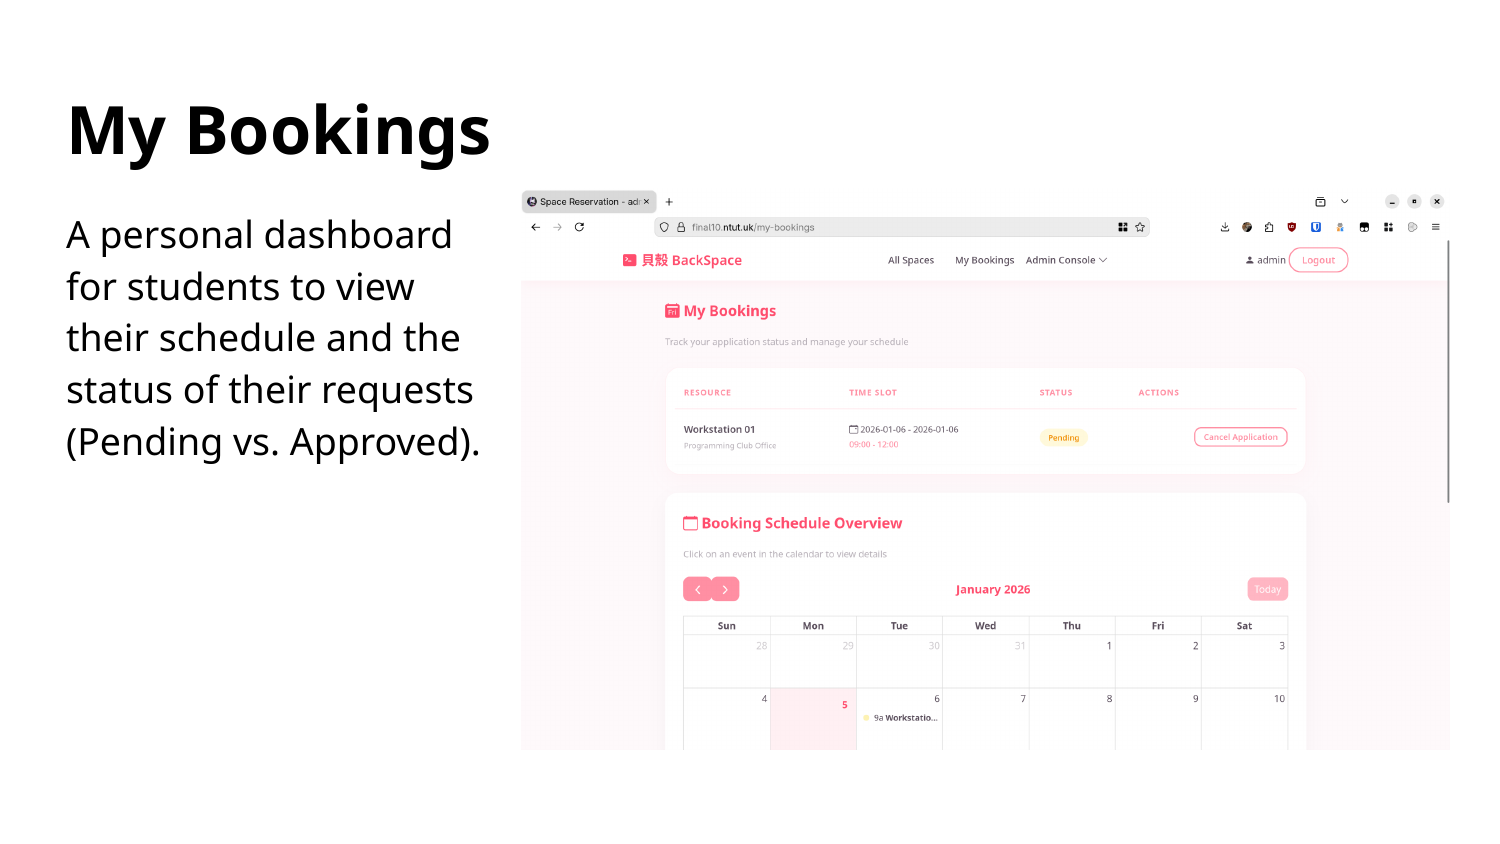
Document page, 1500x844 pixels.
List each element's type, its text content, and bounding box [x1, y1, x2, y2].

picture [520, 188, 1451, 751]
list A personal dashboard for students to view their schedule and the status of their requests (Pending vs. Approved). [51, 189, 518, 750]
title My Bookings [51, 72, 1449, 189]
